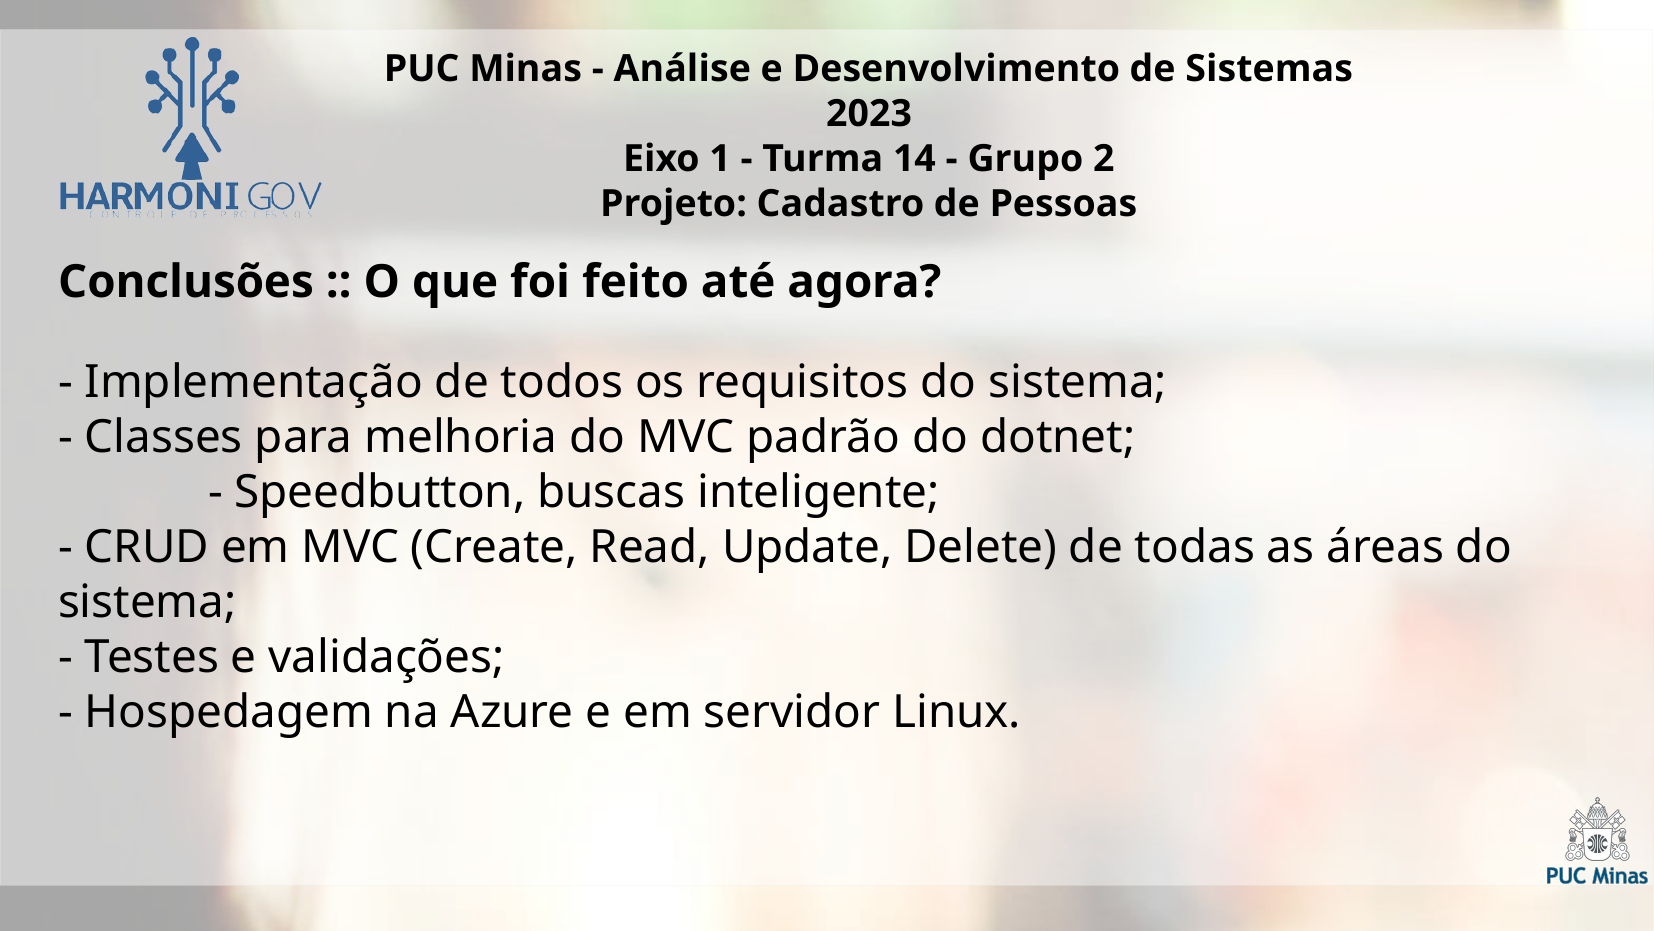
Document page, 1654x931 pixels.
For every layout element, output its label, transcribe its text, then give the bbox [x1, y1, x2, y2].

picture [1546, 796, 1648, 885]
picture [0, 0, 1654, 931]
text_box Conclusões :: O que foi feito até agora? - Implementação de todos os requisitos do sistema; - Classes para melhoria do MVC padrão do dotnet; - Speedbutton, buscas inteligente; - CRUD em MVC (Create, Read, Update, Delete) de todas as áreas do sistema; - Testes e validações; - Hospedagem na Azure e em servidor Linux. [43, 244, 1624, 679]
text_box PUC Minas - Análise e Desenvolvimento de Sistemas 2023 Eixo 1 - Turma 14 - Grupo 2 Projeto: Cadastro de Pessoas [324, 36, 1417, 204]
text_box [0, 29, 1653, 886]
picture [58, 36, 322, 218]
